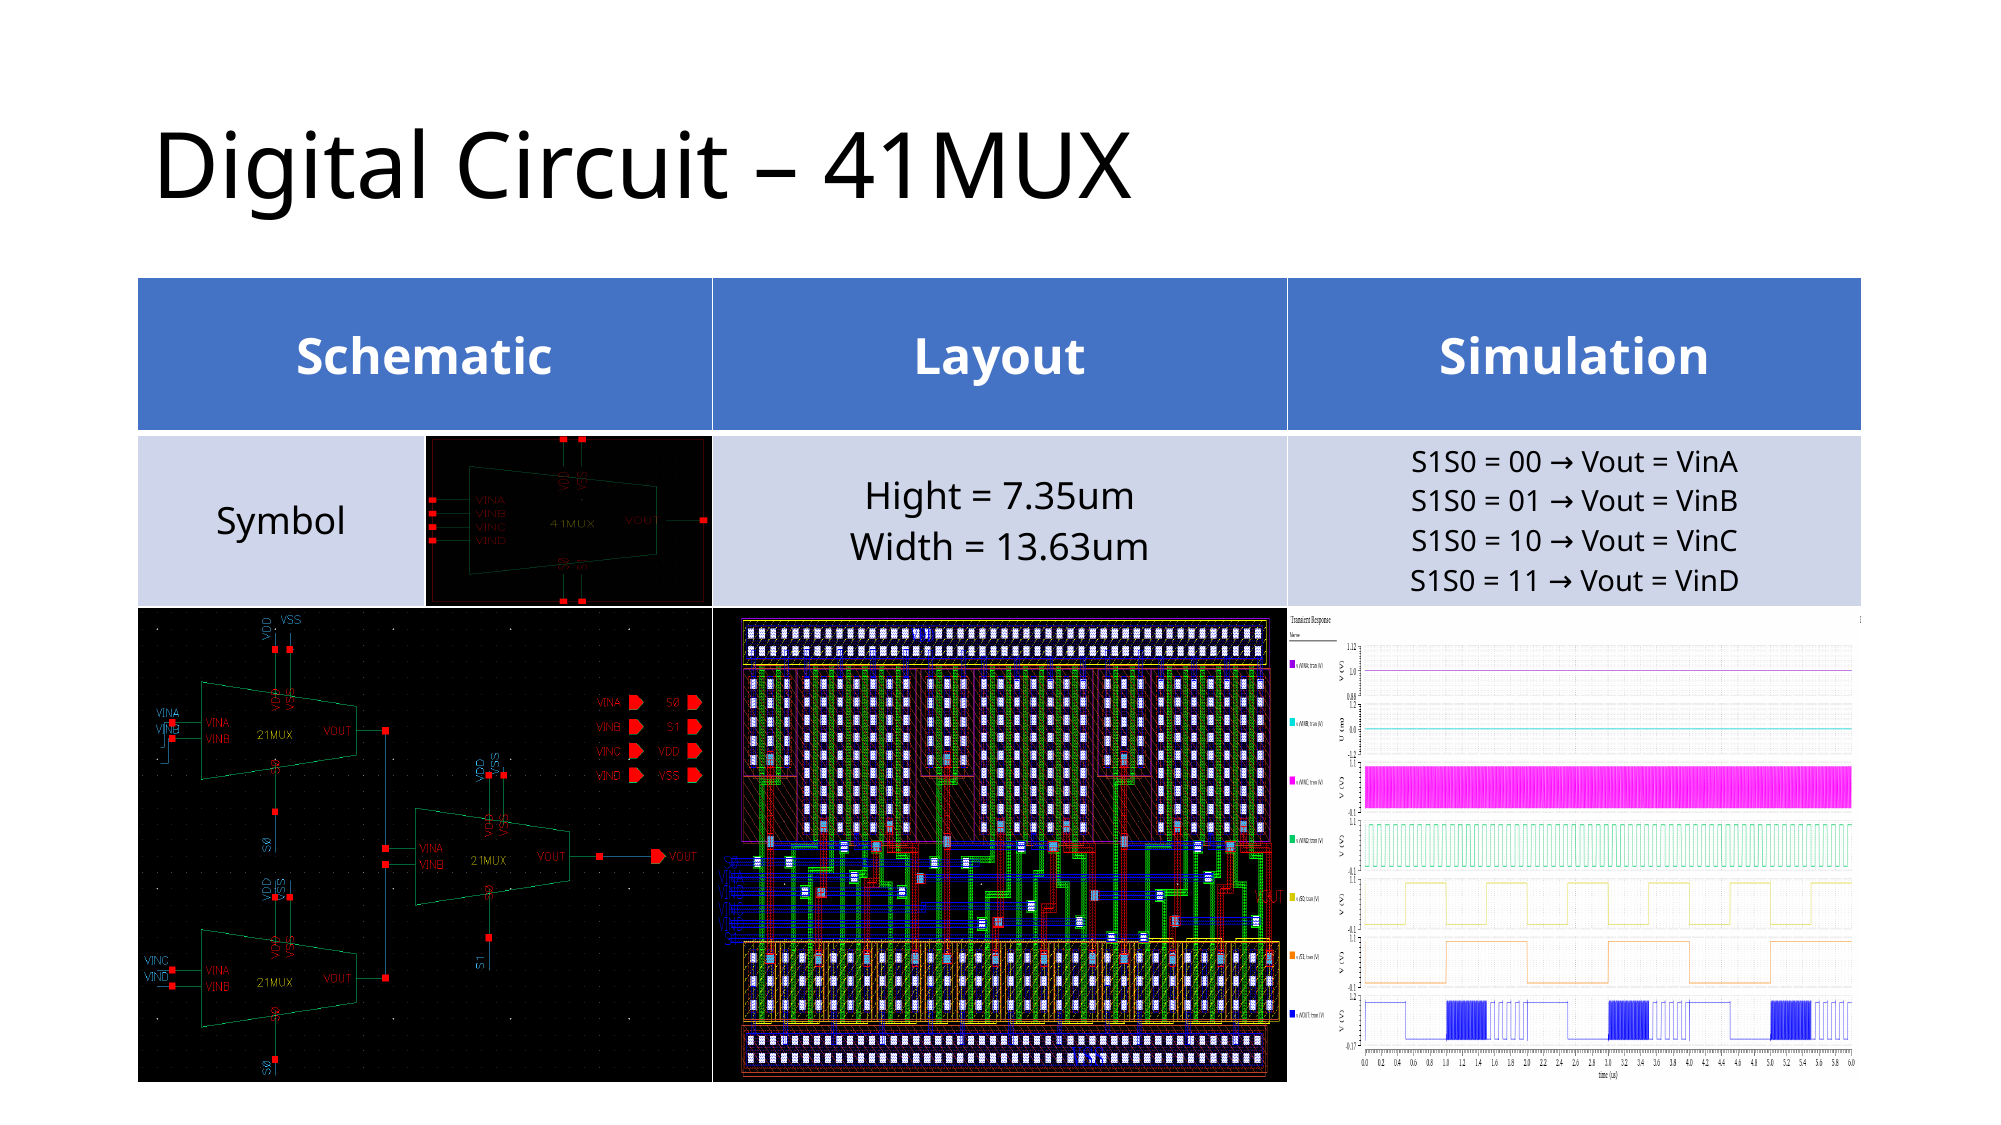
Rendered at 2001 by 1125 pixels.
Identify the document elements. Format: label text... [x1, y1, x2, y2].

table_cell [1288, 608, 1861, 1082]
table_header Layout [713, 278, 1287, 430]
table_cell Hight = 7.35um Width = 13.63um [713, 436, 1287, 606]
table_header Schematic [138, 278, 712, 430]
table_cell Symbol [138, 436, 424, 606]
title Digital Circuit – 41MUX [137, 59, 1863, 276]
table_cell [713, 608, 1287, 1082]
table_header Simulation [1288, 278, 1861, 430]
table_cell S1S0 = 00 → Vout = VinA S1S0 = 01 → Vout = VinB S1S0 = 10 → Vout = VinC S1S0 = 11 → Vout = VinD [1288, 436, 1861, 606]
table_cell [138, 608, 712, 1082]
table_cell [426, 436, 712, 606]
